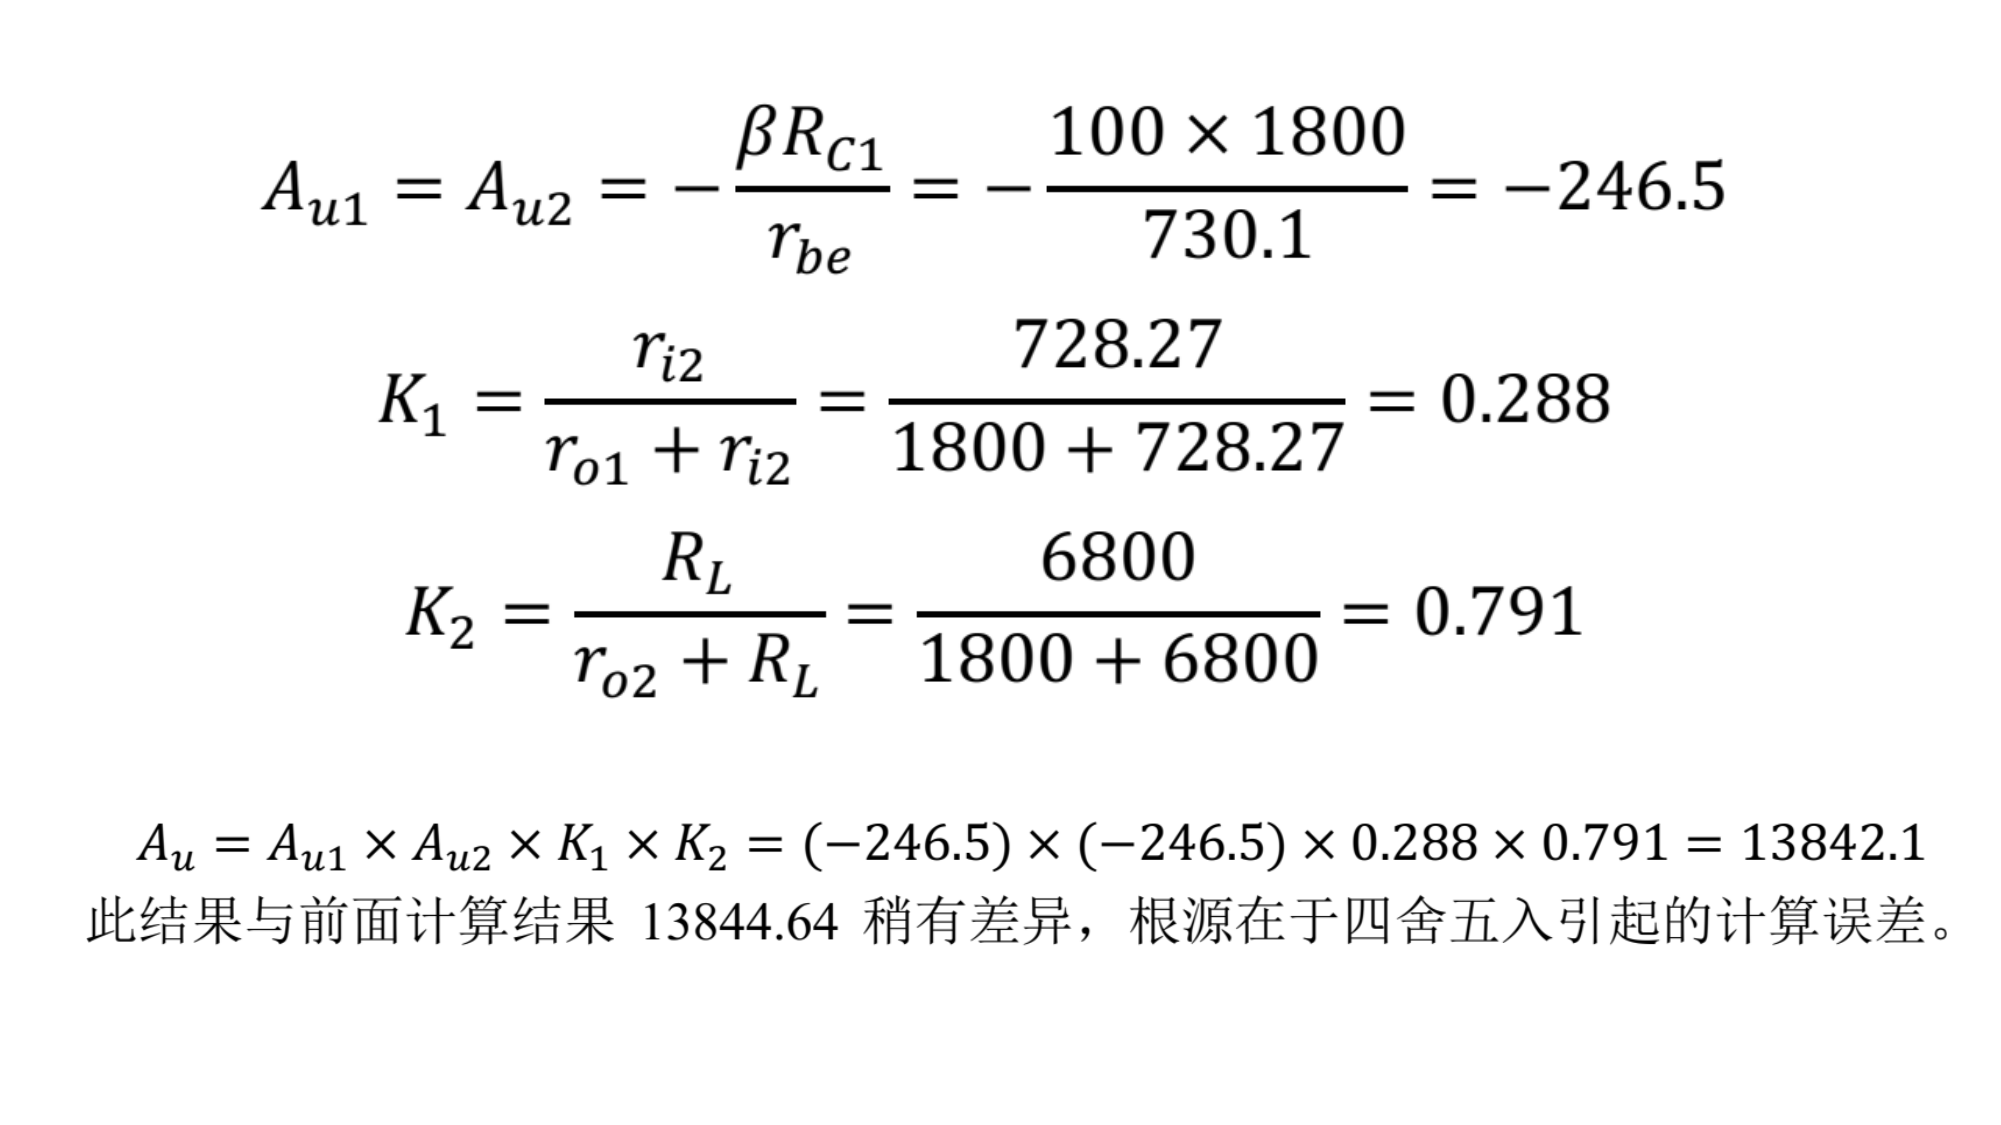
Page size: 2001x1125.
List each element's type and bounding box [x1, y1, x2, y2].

picture [86, 812, 1954, 957]
picture [246, 72, 1754, 710]
